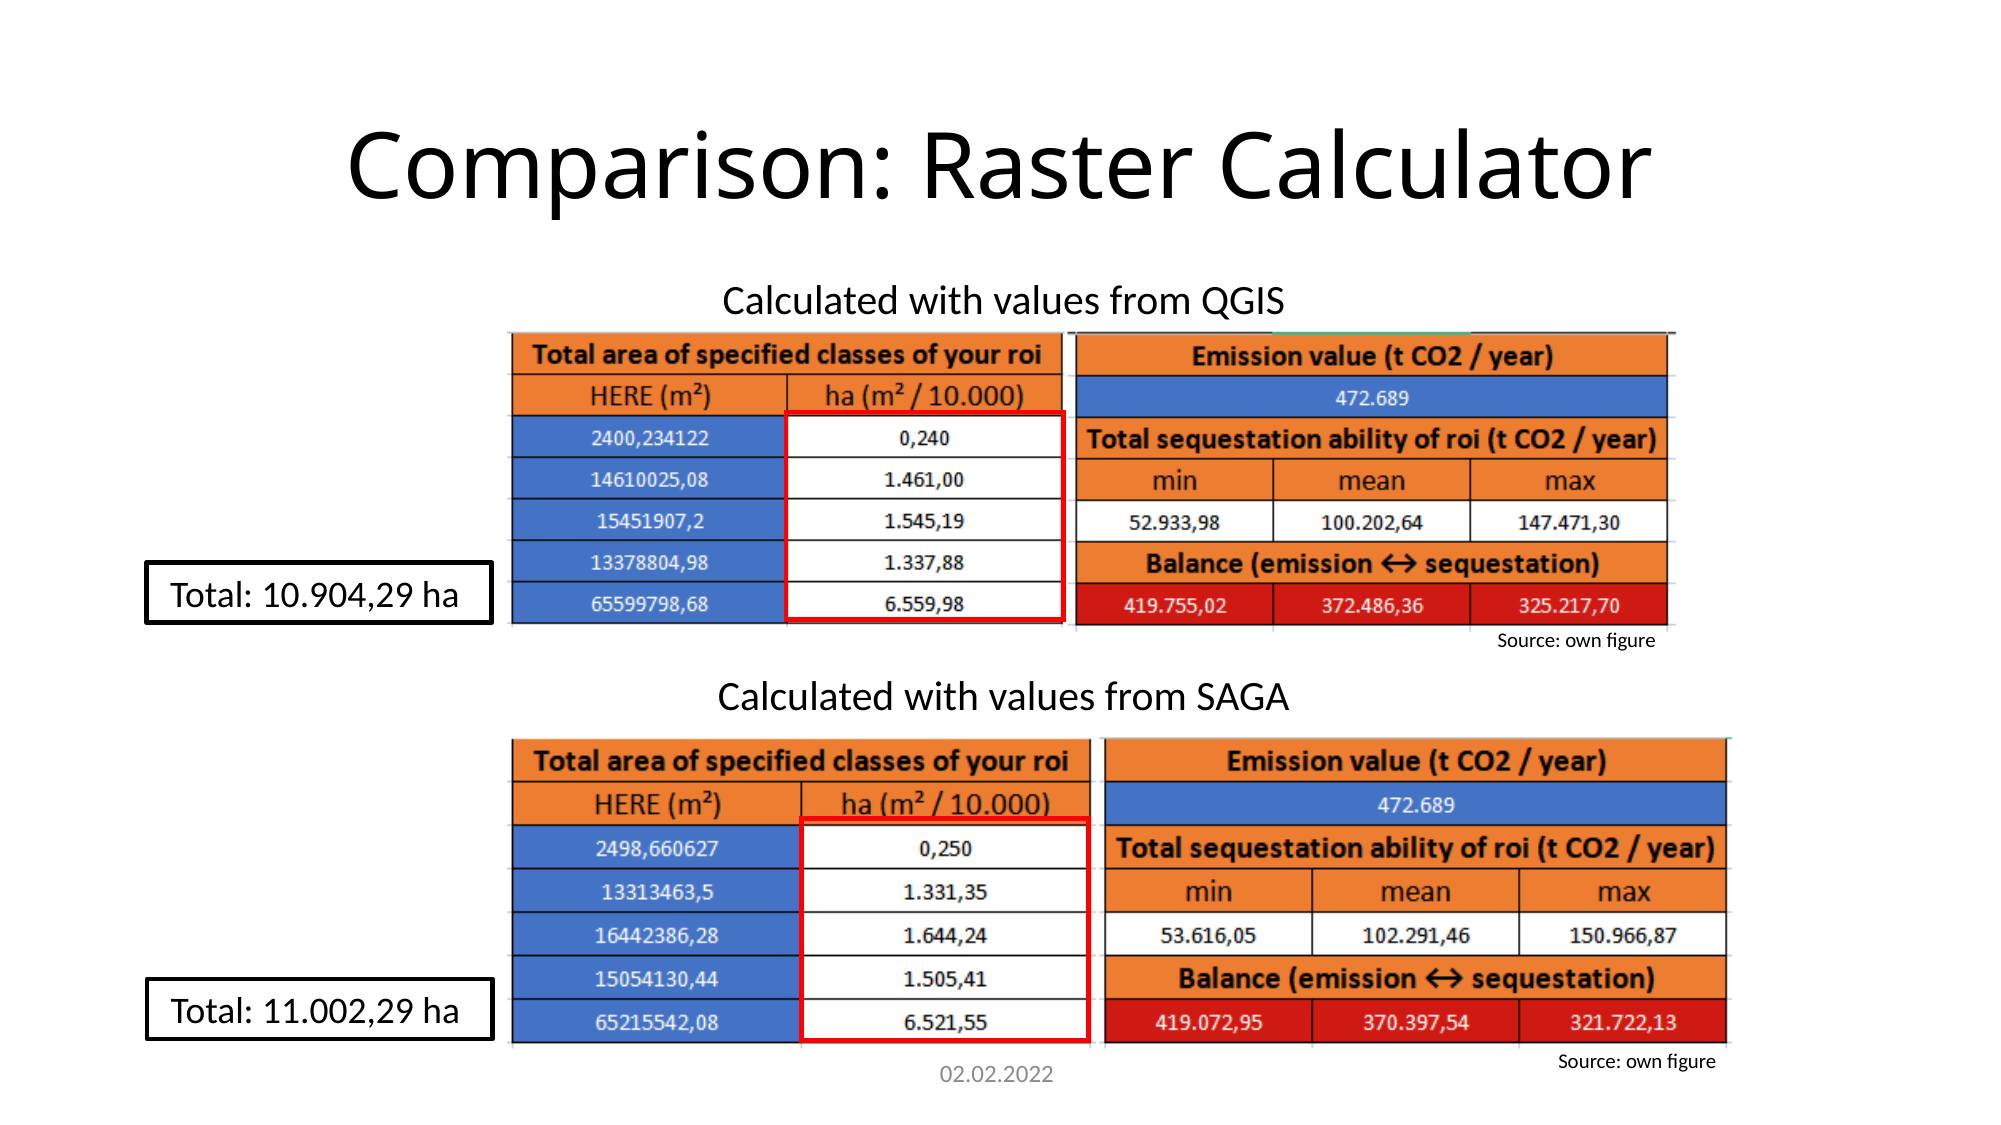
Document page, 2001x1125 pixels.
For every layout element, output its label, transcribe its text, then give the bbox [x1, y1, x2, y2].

picture [507, 329, 1681, 637]
footer 02.02.2022 [662, 1052, 1338, 1103]
text_box Source: own figure [1482, 618, 1736, 659]
title Comparison: Raster Calculator [137, 59, 1863, 278]
text_box Total: 10.904,29 ha [146, 562, 492, 623]
text_box Calculated with values from SAGA [146, 661, 1862, 727]
picture [507, 736, 1734, 1052]
text_box Calculated with values from QGIS [146, 265, 1862, 331]
text_box Total: 11.002,29 ha [147, 979, 493, 1039]
slide_number [1412, 1042, 1863, 1103]
